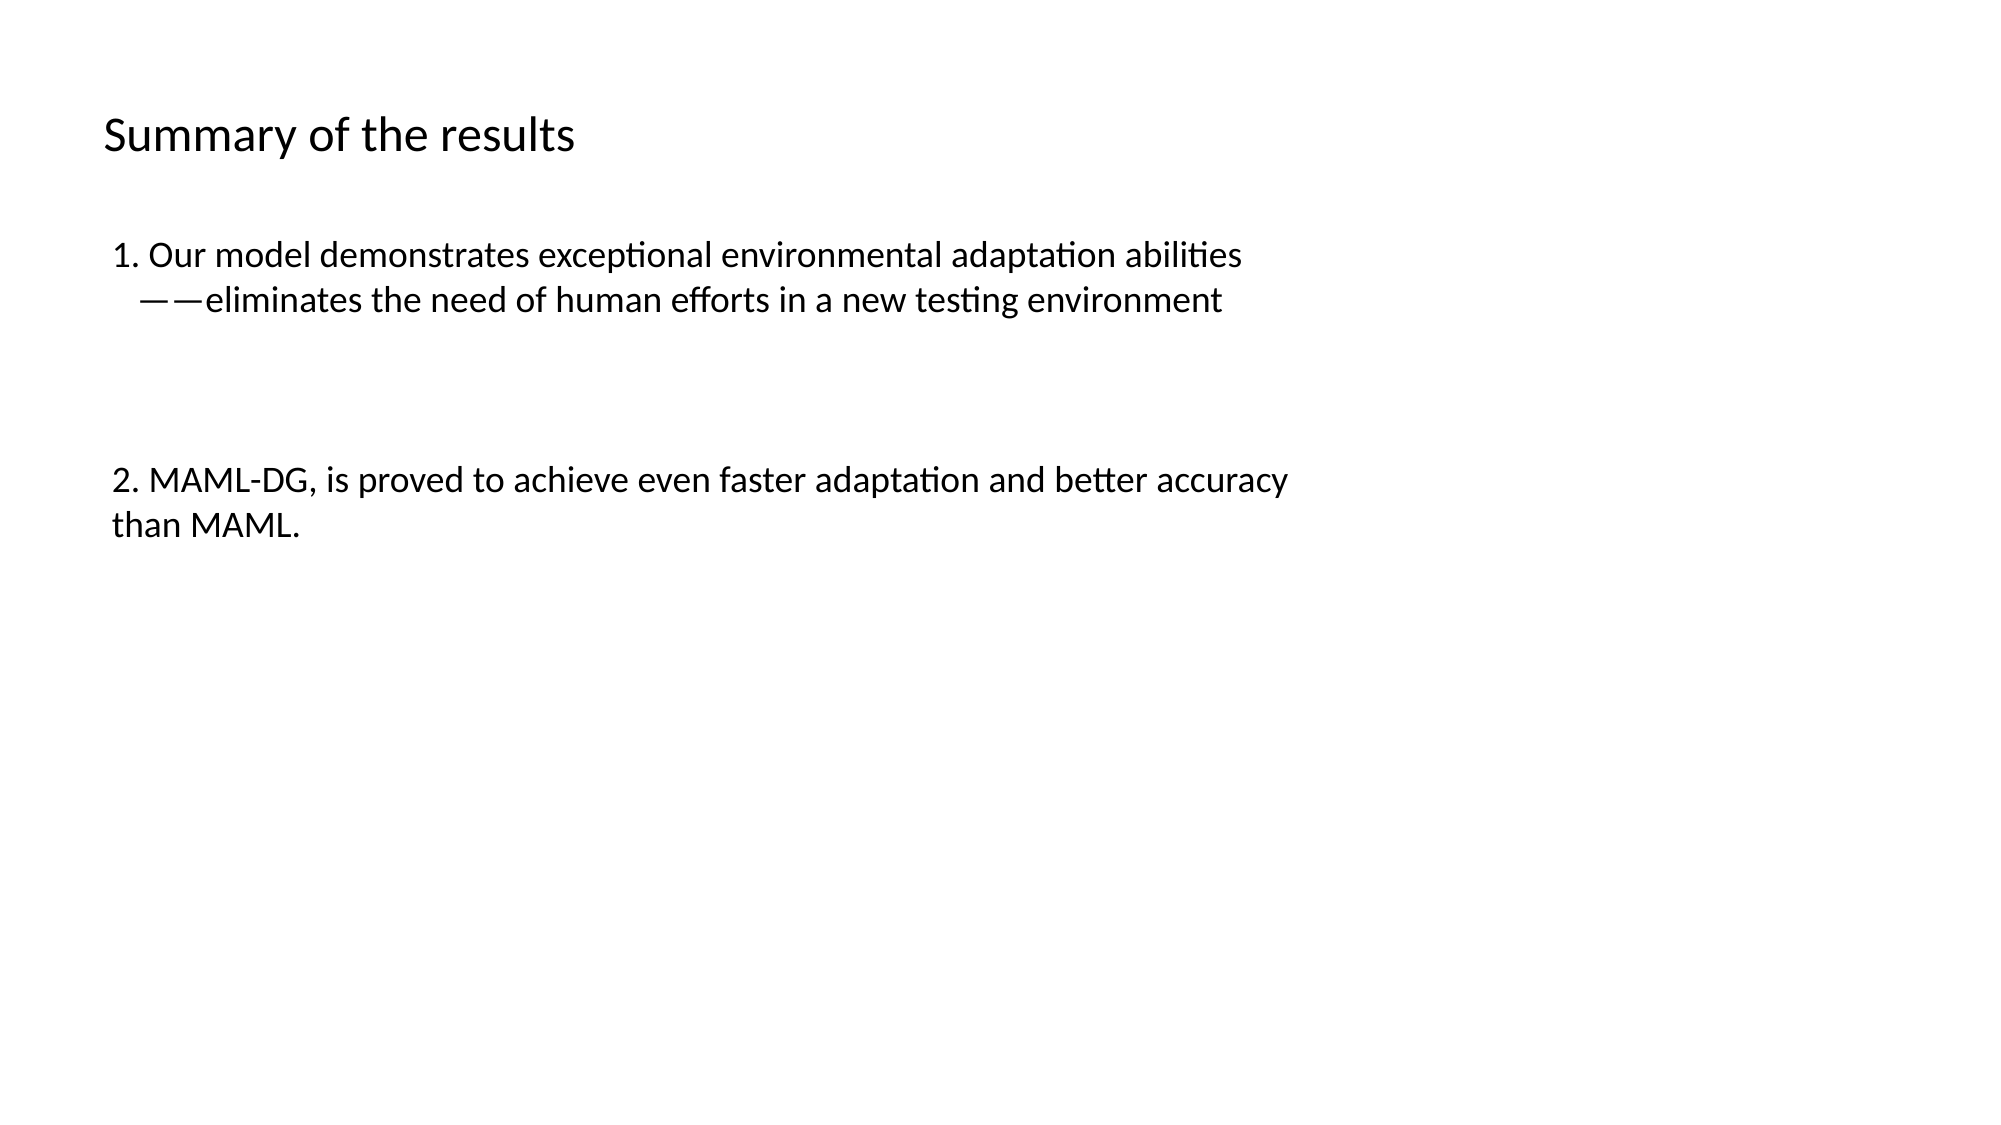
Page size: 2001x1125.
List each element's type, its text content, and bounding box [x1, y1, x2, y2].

text_box 1. Our model demonstrates exceptional environmental adaptation abilities ——eliminates the need of human efforts in a new testing environment 2. MAML-DG, is proved to achieve even faster adaptation and better accuracy than MAML. [97, 223, 1372, 553]
text_box Summary of the results [88, 94, 1668, 170]
